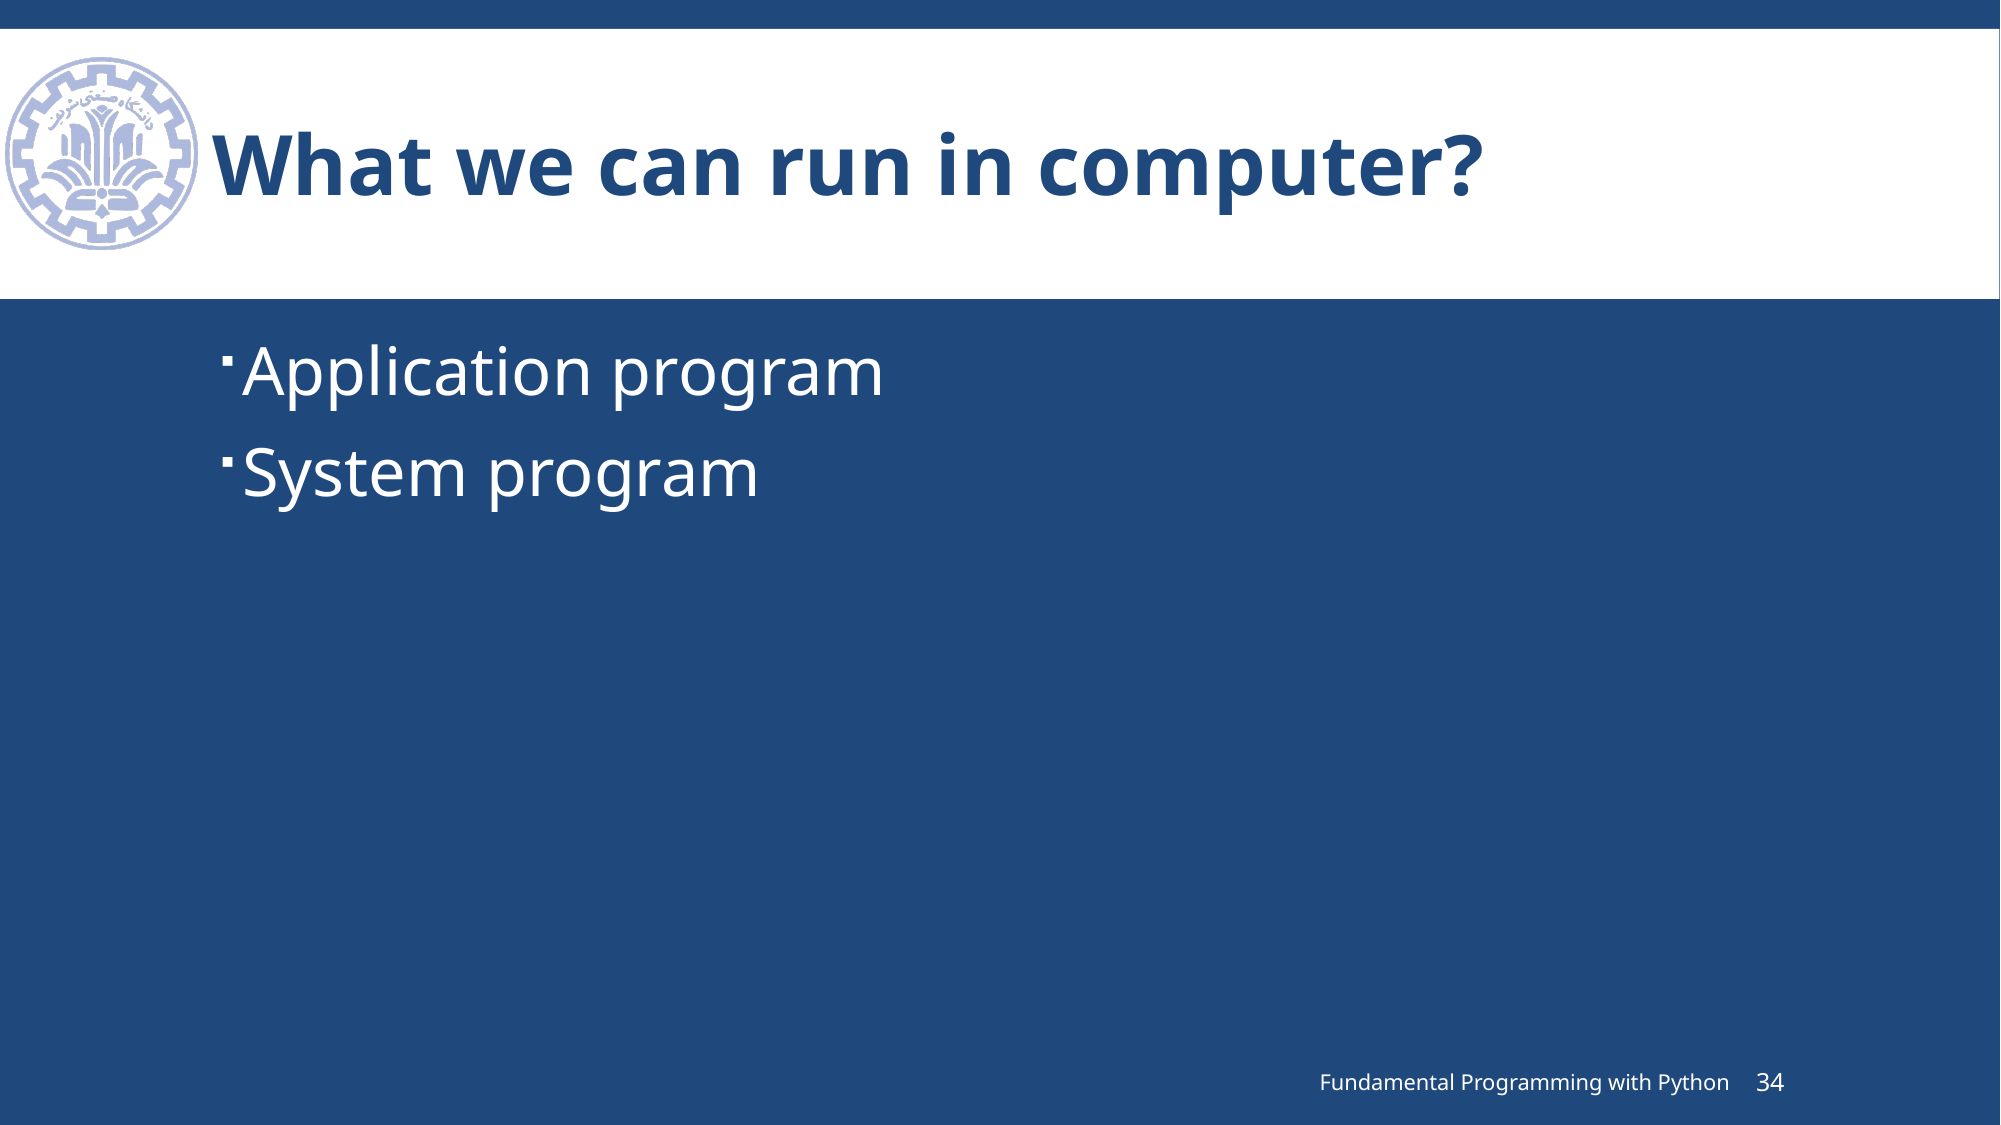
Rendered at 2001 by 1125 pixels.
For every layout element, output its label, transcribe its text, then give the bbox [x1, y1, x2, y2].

list Application program System program [197, 329, 1803, 1020]
footer Fundamental Programming with Python [918, 1053, 1746, 1114]
title What we can run in computer? [197, 46, 1803, 295]
slide_number 34 [1748, 1053, 1904, 1114]
